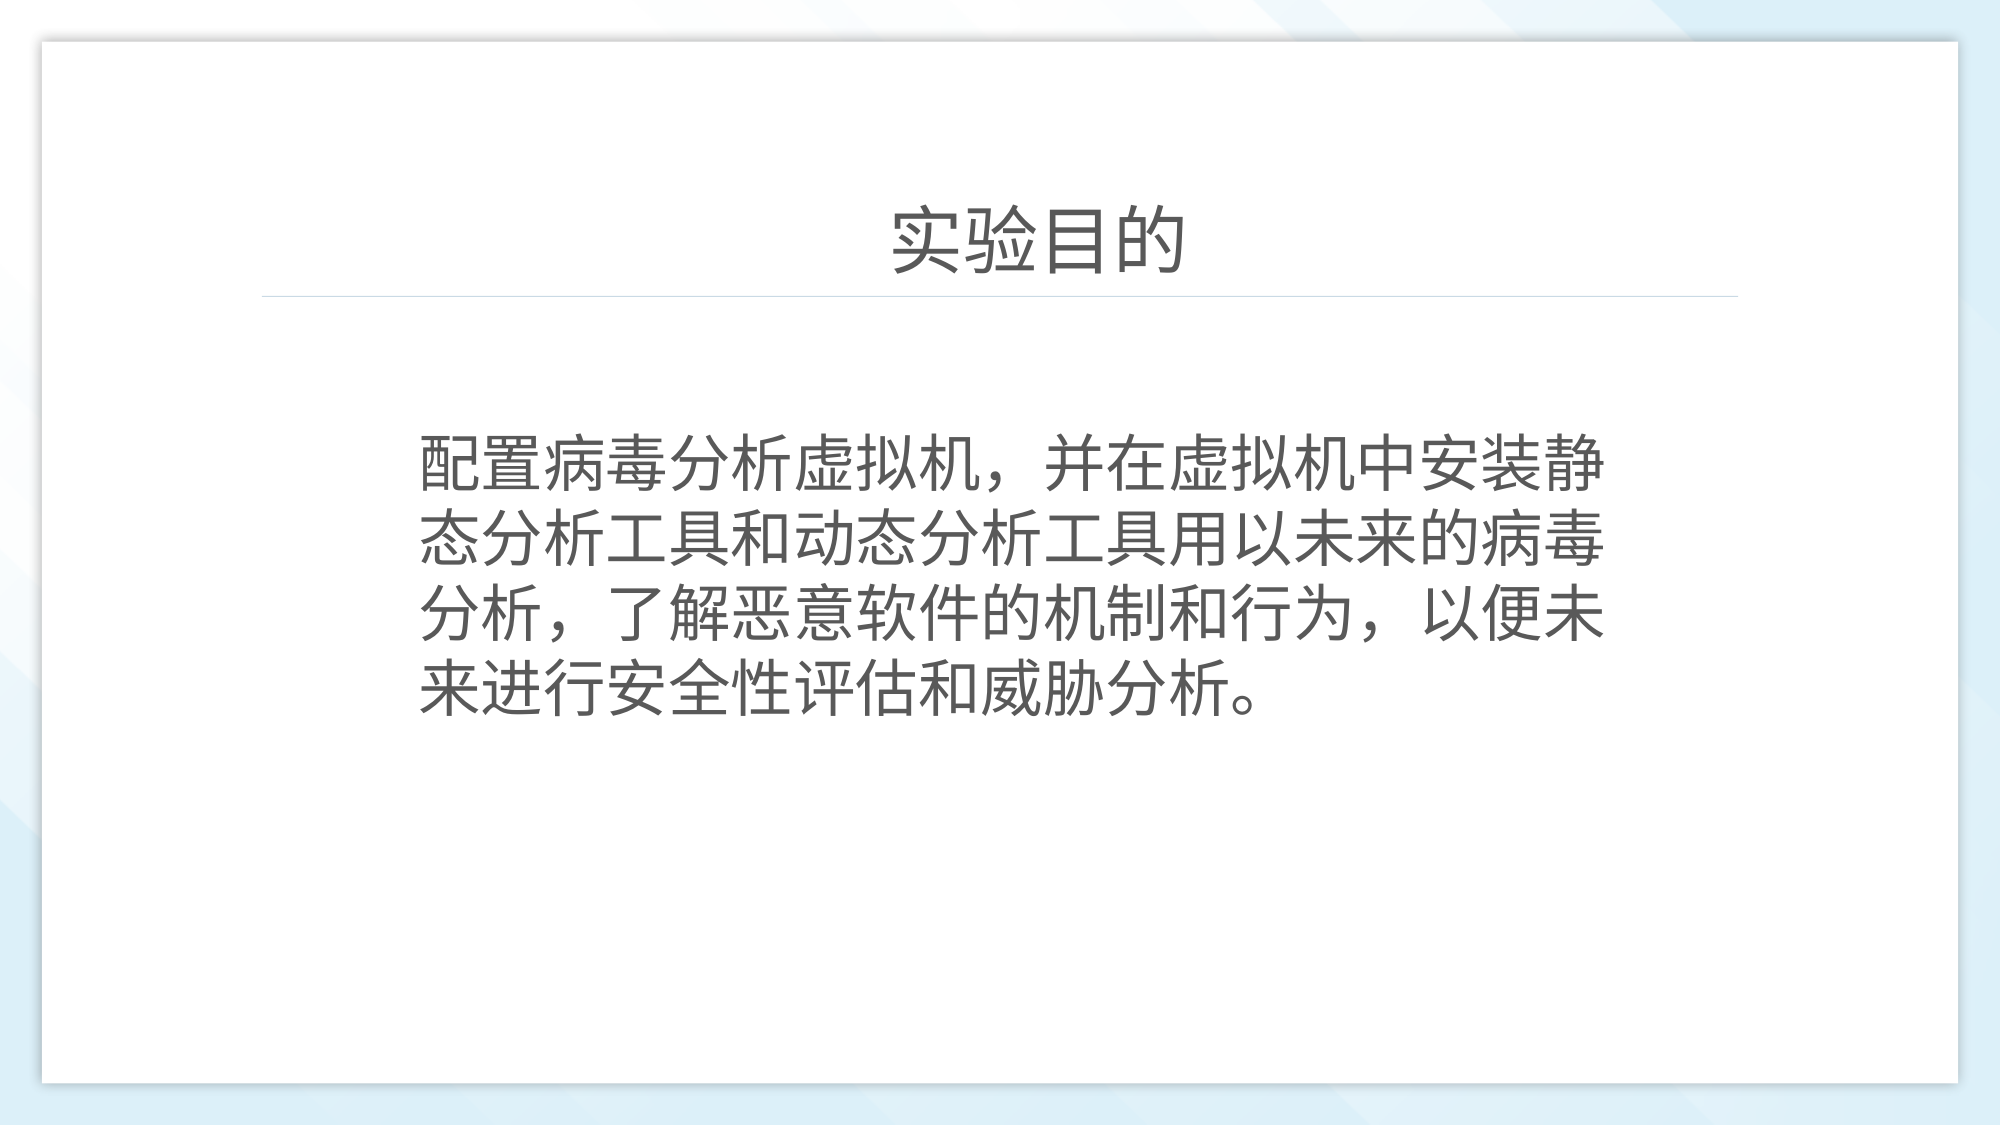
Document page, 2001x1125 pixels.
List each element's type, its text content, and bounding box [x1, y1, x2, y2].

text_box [261, 125, 1773, 297]
picture [0, 0, 2001, 1125]
text_box 配置病毒分析虚拟机，并在虚拟机中安装静态分析工具和动态分析工具用以未来的病毒分析，了解恶意软件的机制和行为，以便未来进行安全性评估和威胁分析。 [403, 416, 1674, 778]
